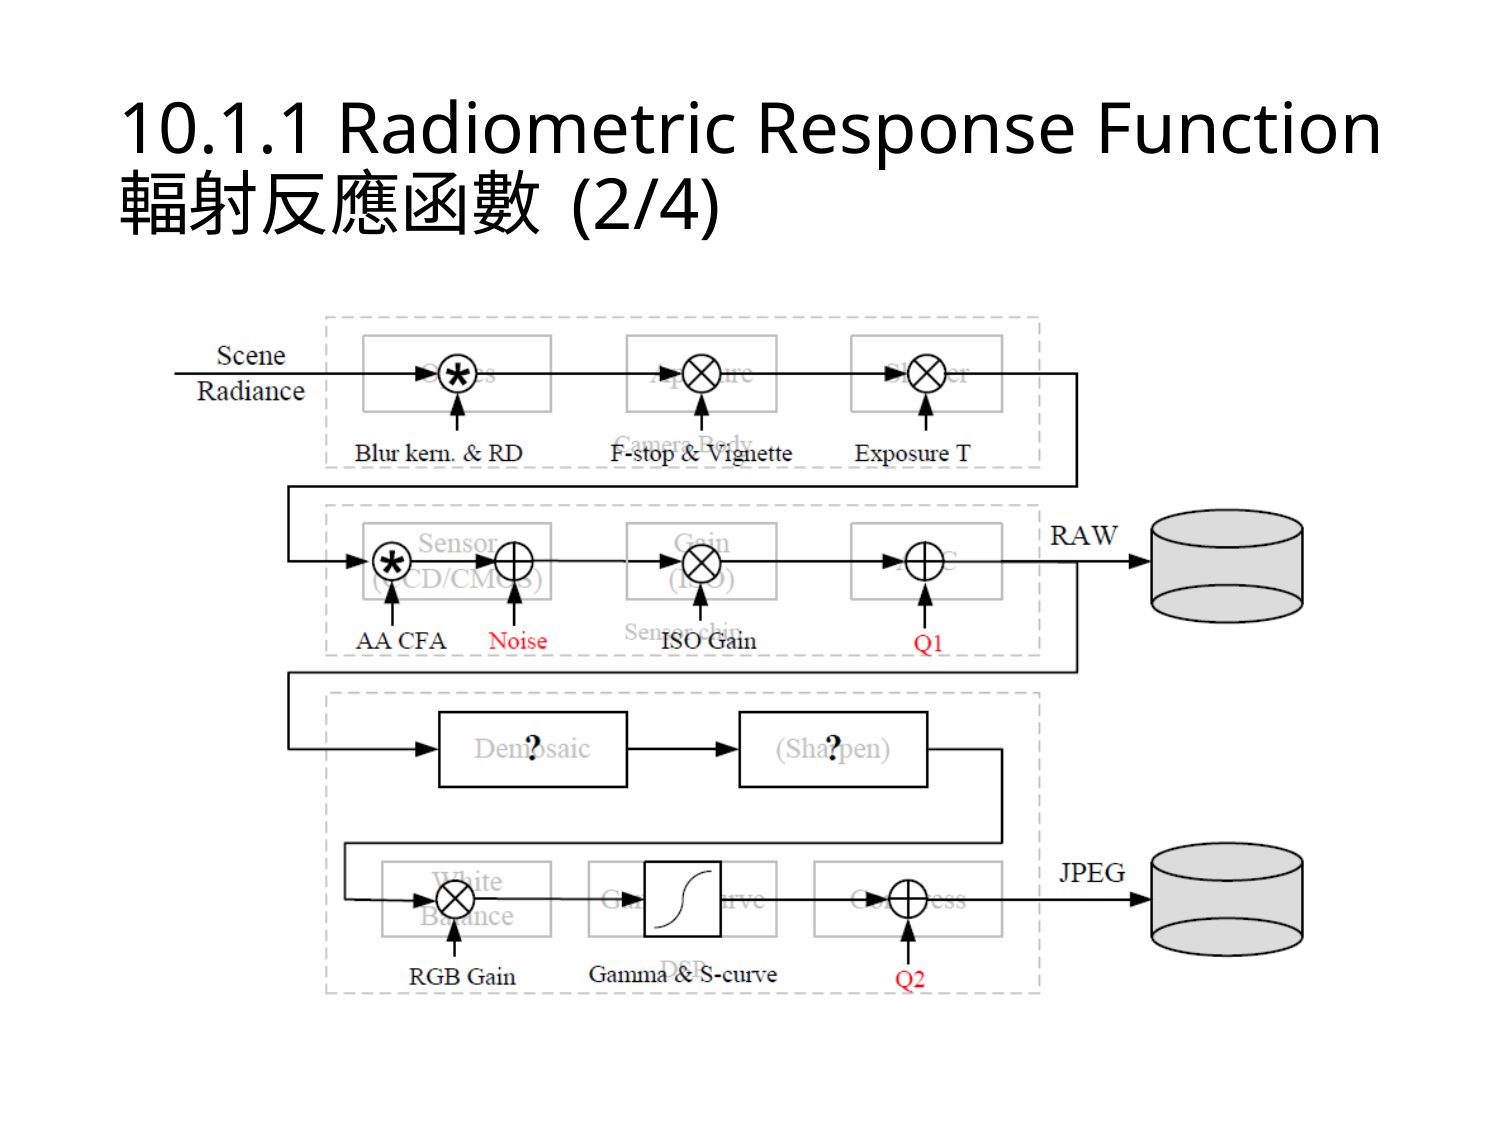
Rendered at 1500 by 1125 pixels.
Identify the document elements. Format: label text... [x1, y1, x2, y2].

title 10.1.1 Radiometric Response Function 輻射反應函數 (2/4) [103, 59, 1477, 278]
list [167, 299, 1333, 1014]
